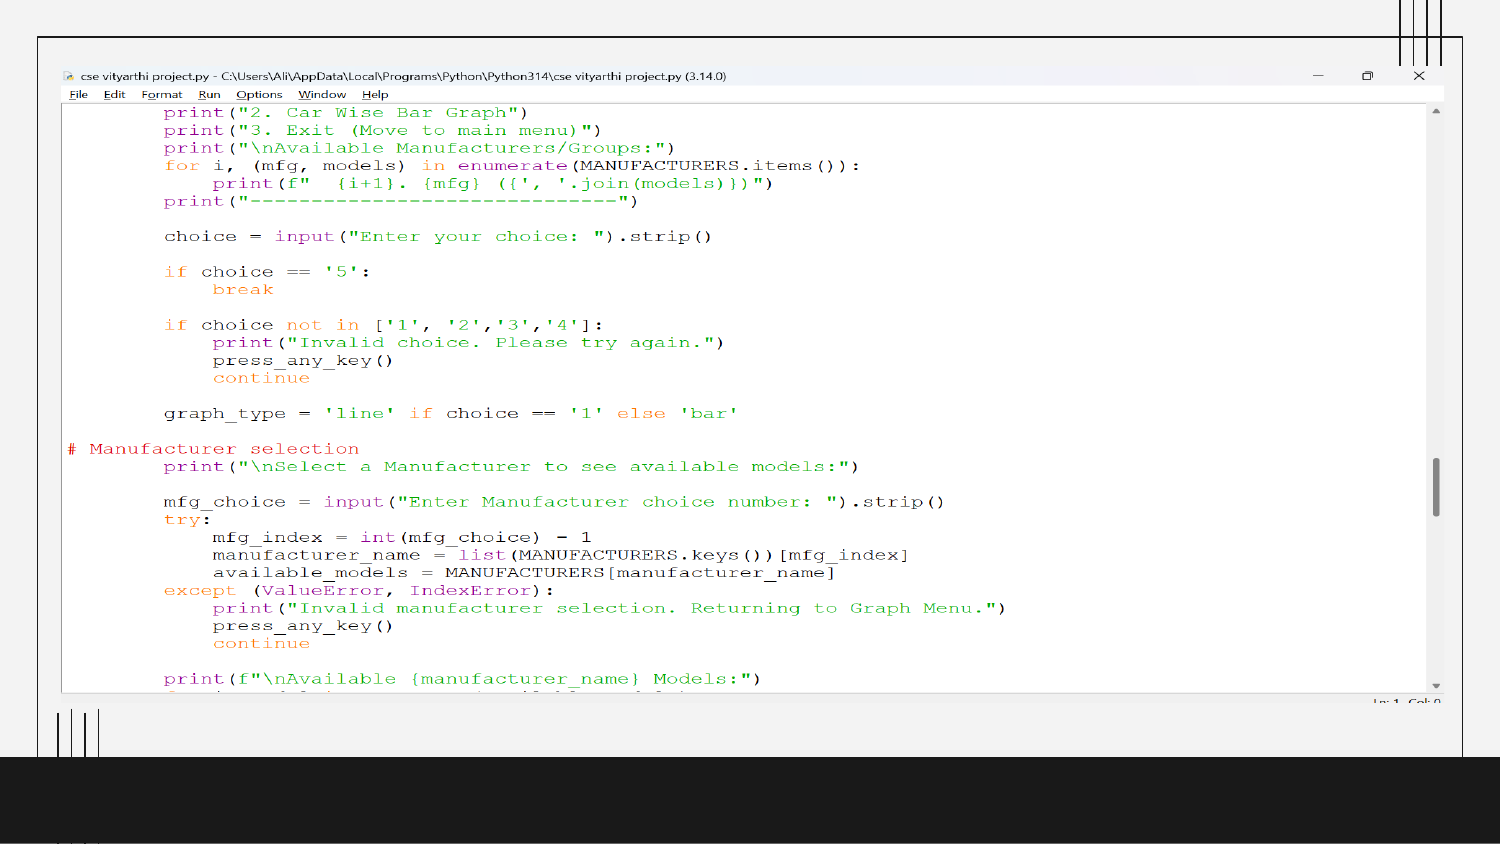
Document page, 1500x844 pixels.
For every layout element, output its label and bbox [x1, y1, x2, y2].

picture [60, 65, 1445, 703]
